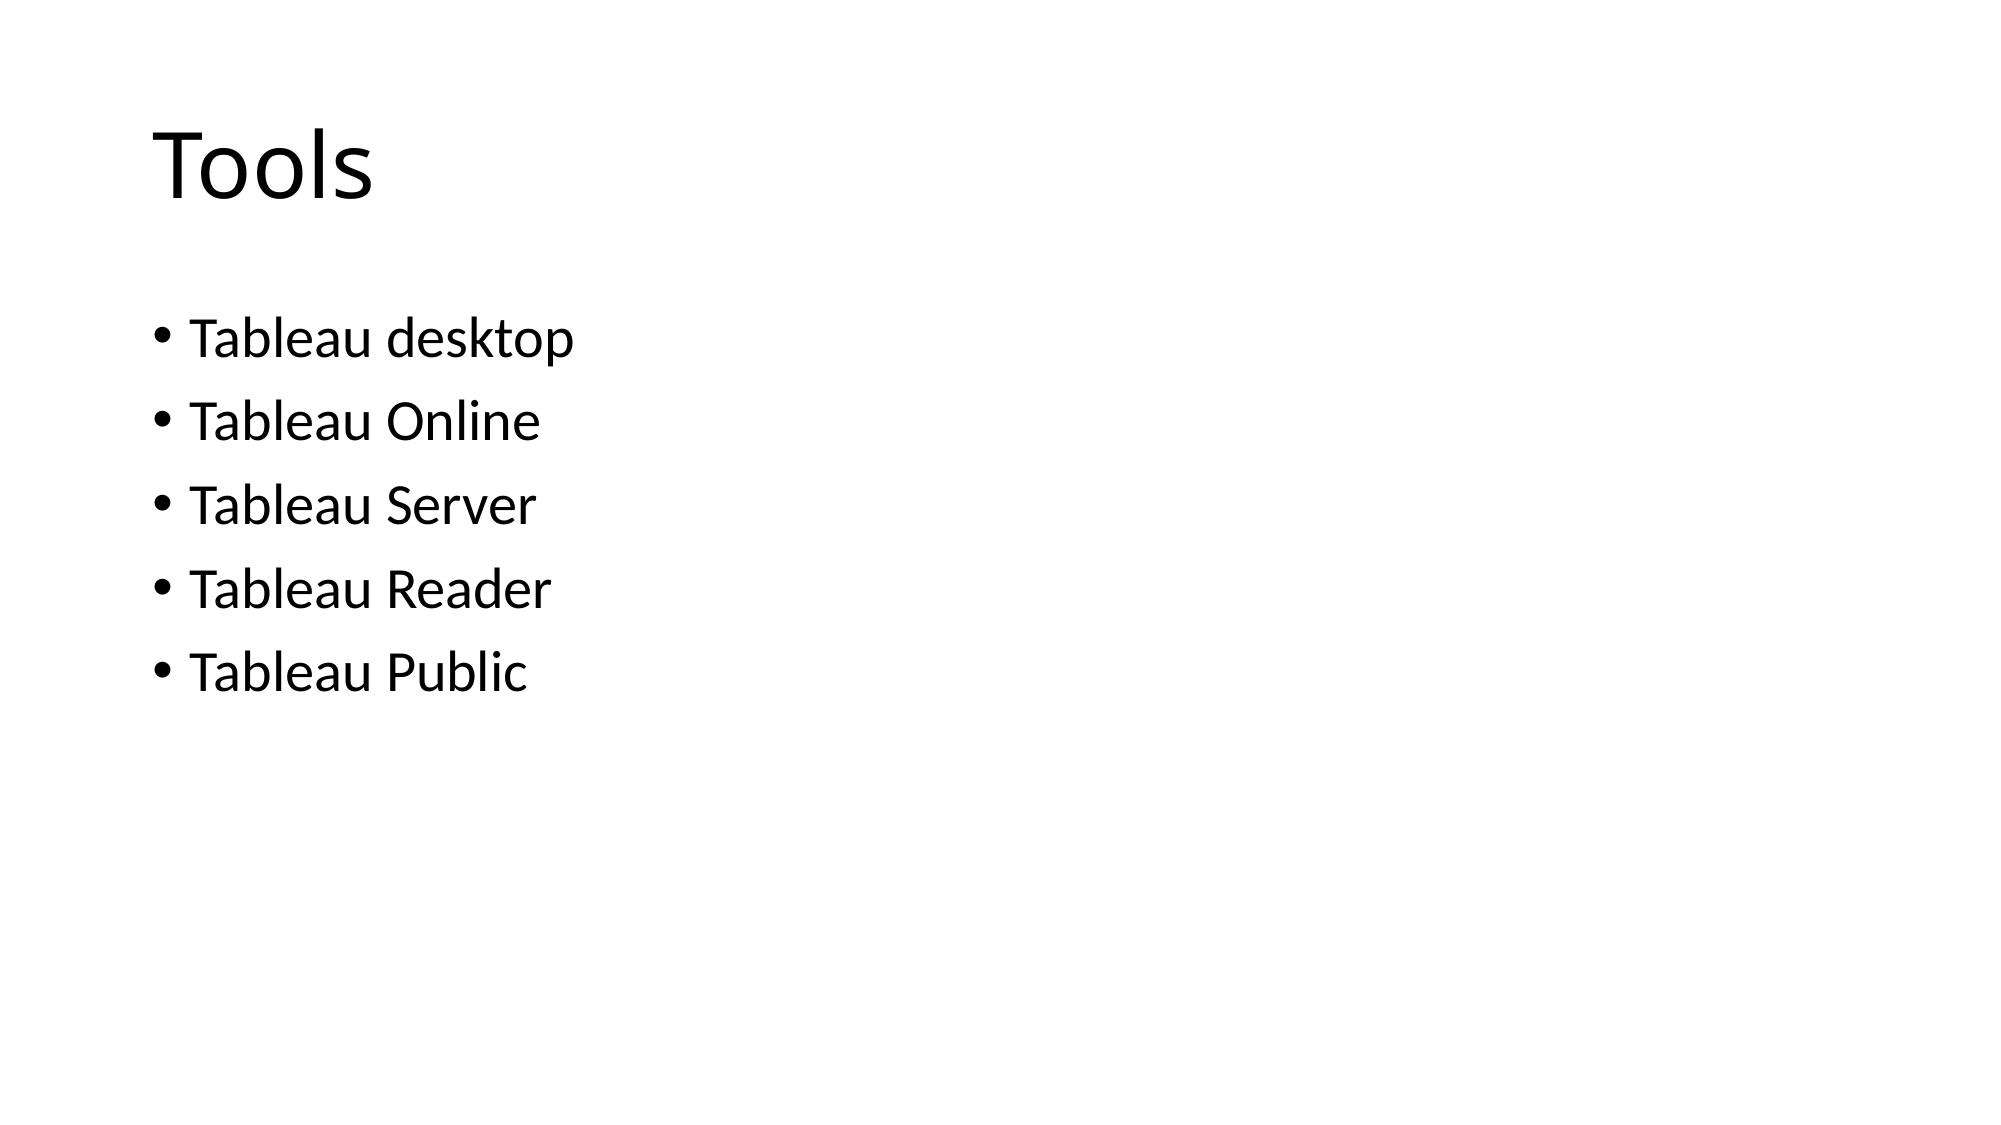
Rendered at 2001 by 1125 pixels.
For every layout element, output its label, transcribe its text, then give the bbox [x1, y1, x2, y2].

title Tools [137, 59, 1863, 278]
list Tableau desktop Tableau Online Tableau Server Tableau Reader Tableau Public [137, 299, 1863, 1014]
